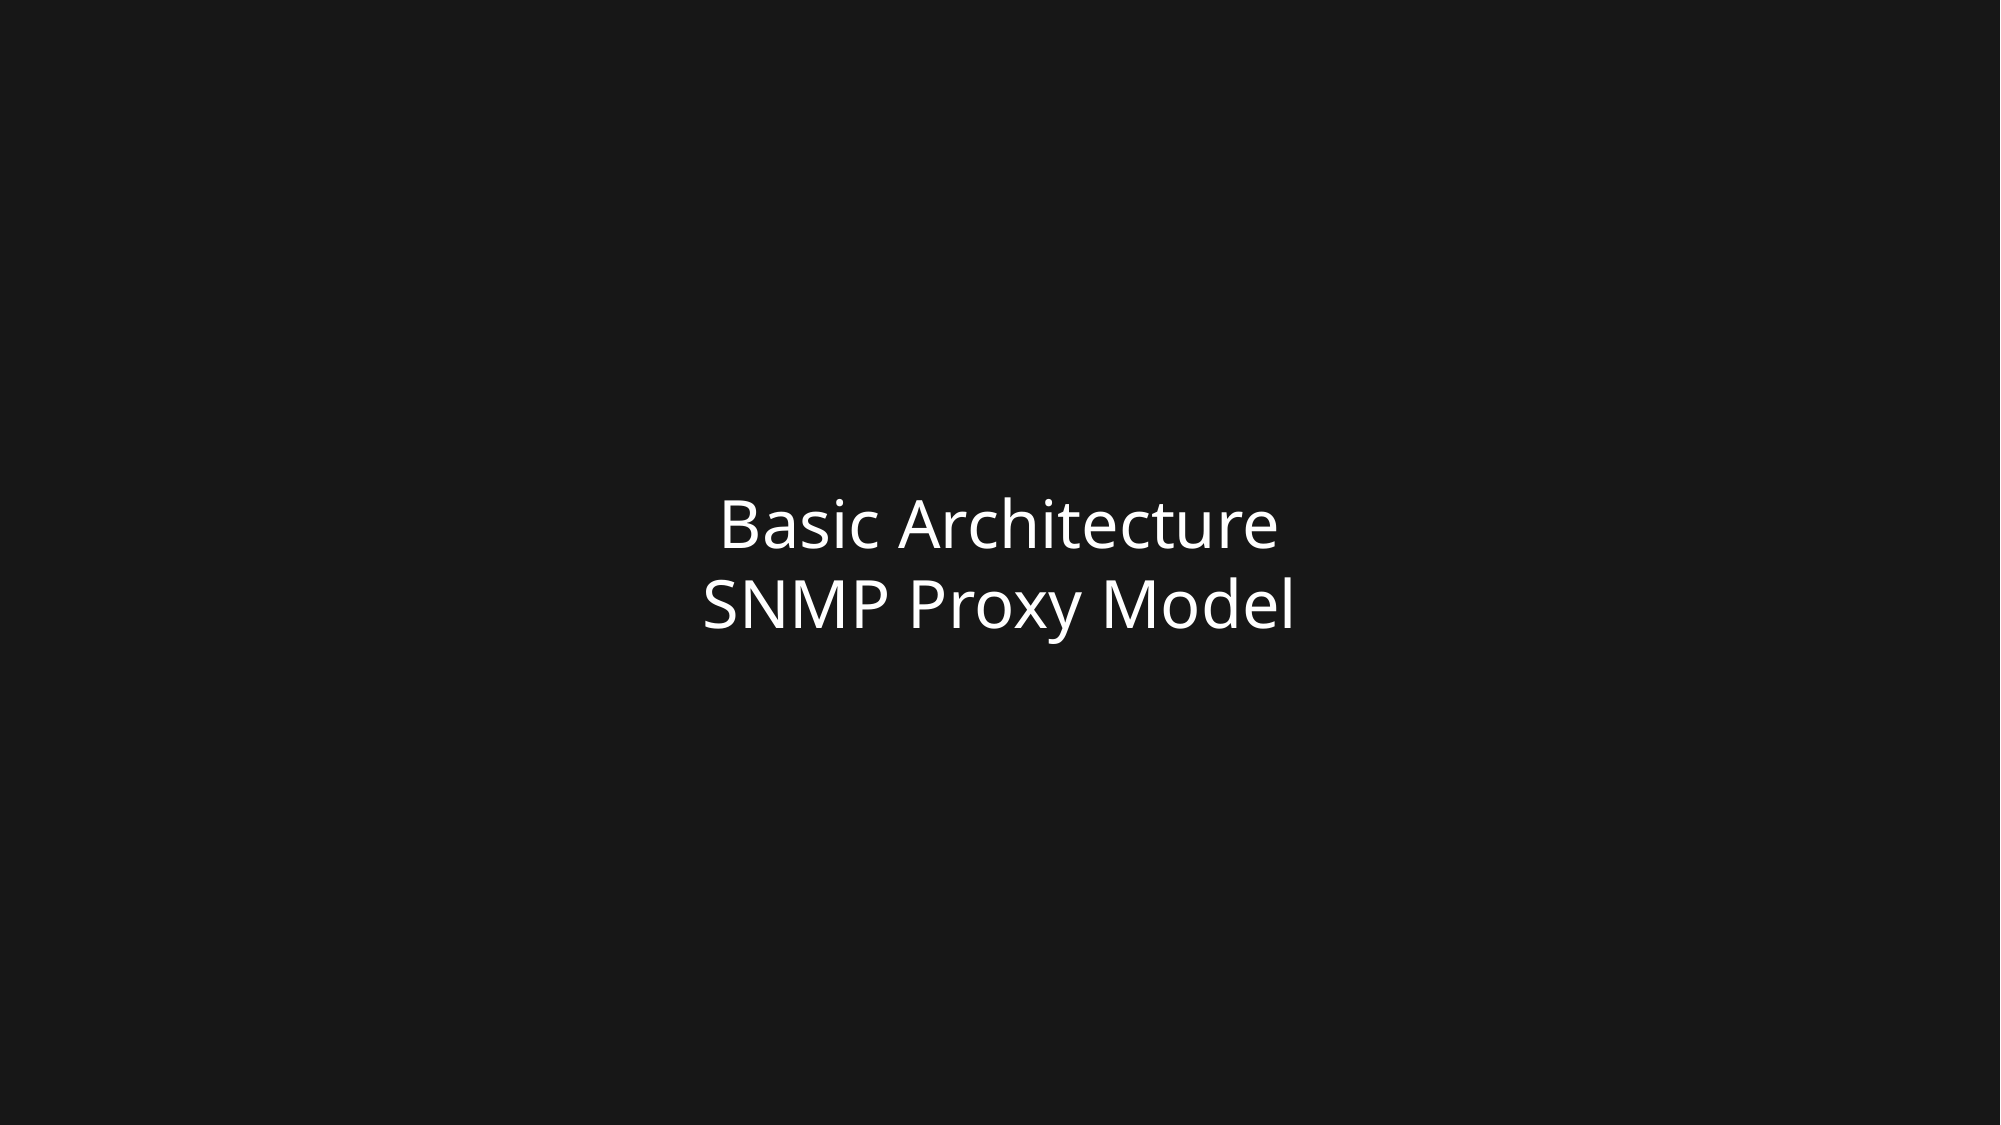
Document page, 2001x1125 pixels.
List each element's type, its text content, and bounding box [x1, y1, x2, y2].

text_box Basic Architecture SNMP Proxy Model [456, 474, 1544, 649]
